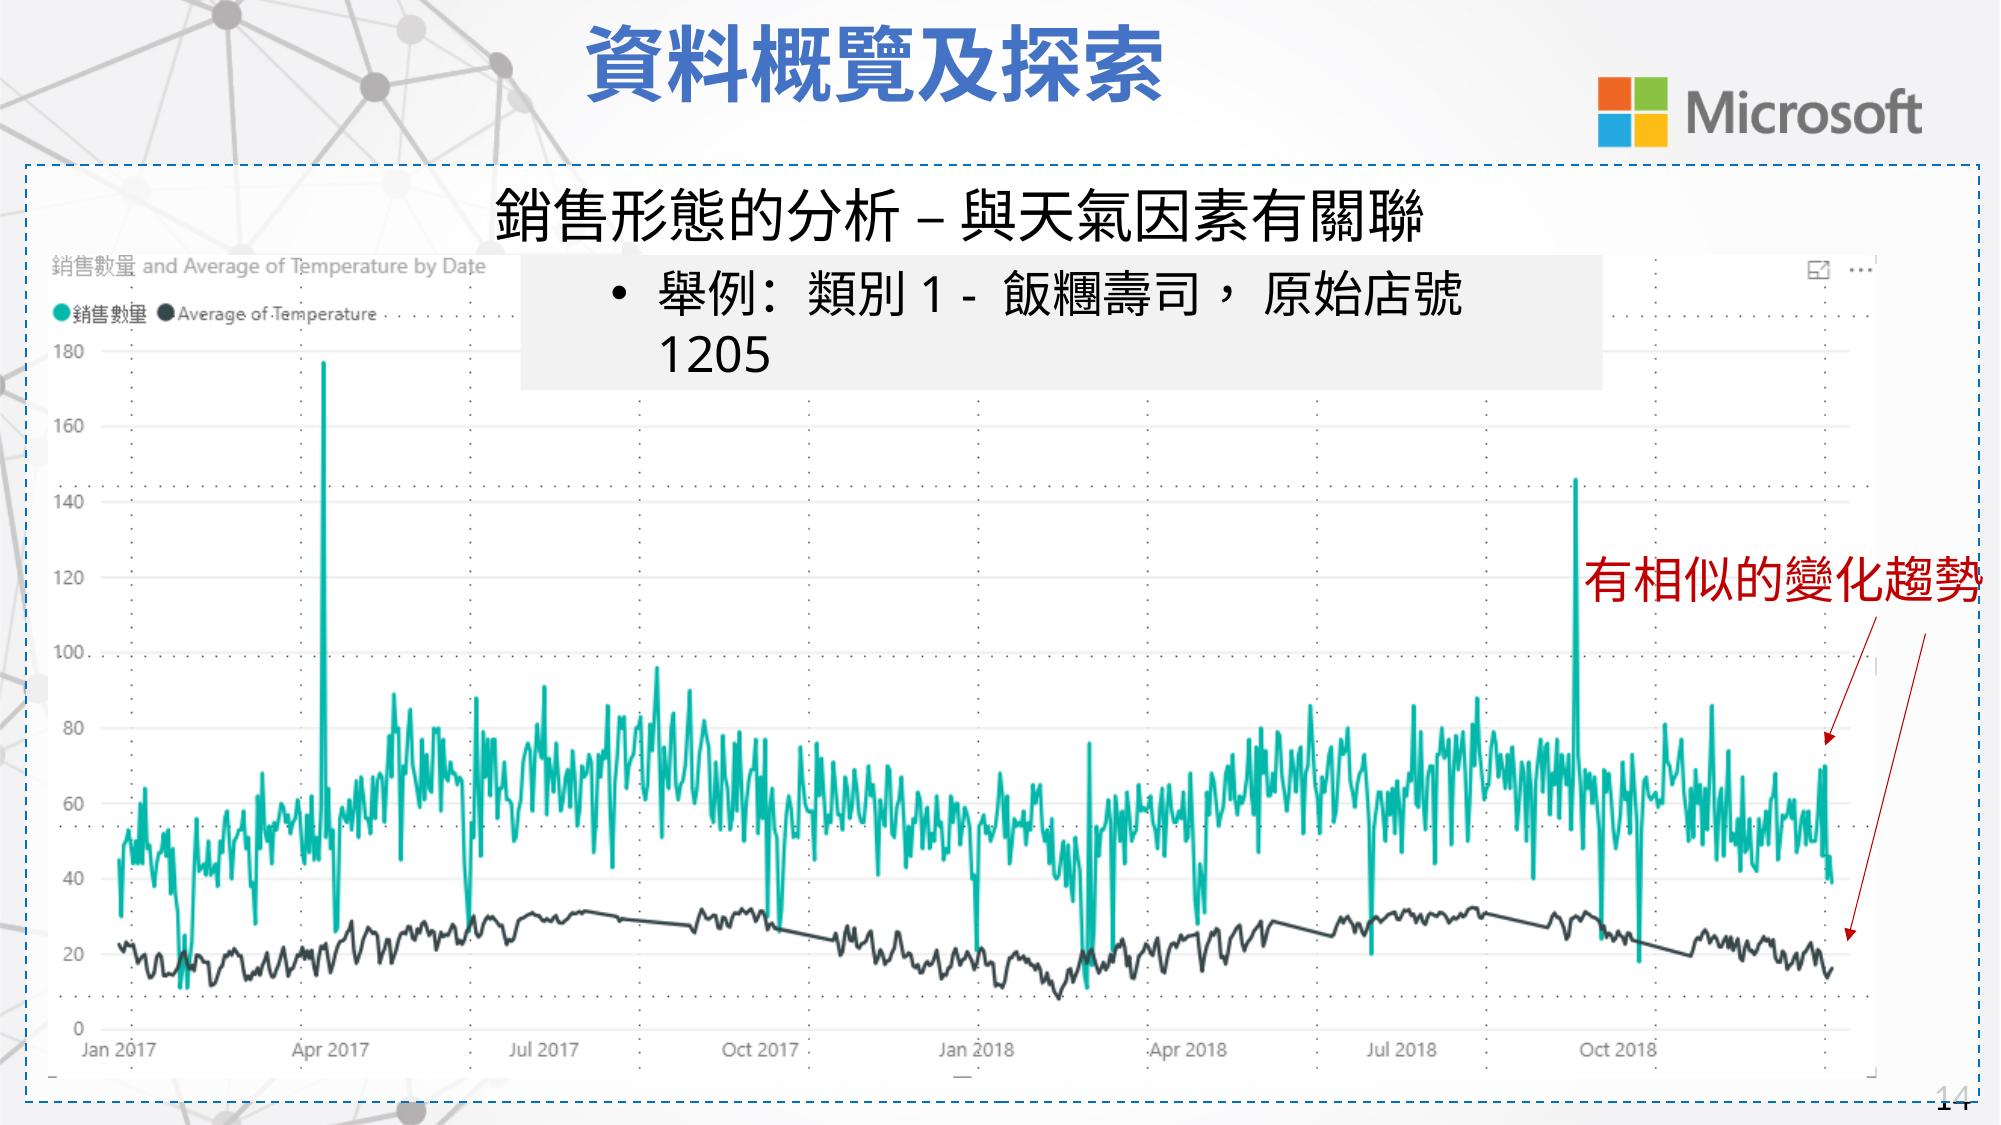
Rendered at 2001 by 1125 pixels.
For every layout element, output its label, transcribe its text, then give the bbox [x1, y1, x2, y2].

text_box 有相似的變化趨勢 [1877, 541, 1999, 616]
picture [0, 0, 2000, 1125]
text_box 銷售形態的分析 – 與天氣因素有關聯 [479, 171, 1441, 255]
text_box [1847, 633, 1926, 942]
text_box [25, 164, 1980, 1103]
text_box 資料概覽及探索 [568, 0, 1482, 141]
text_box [1825, 616, 1877, 746]
